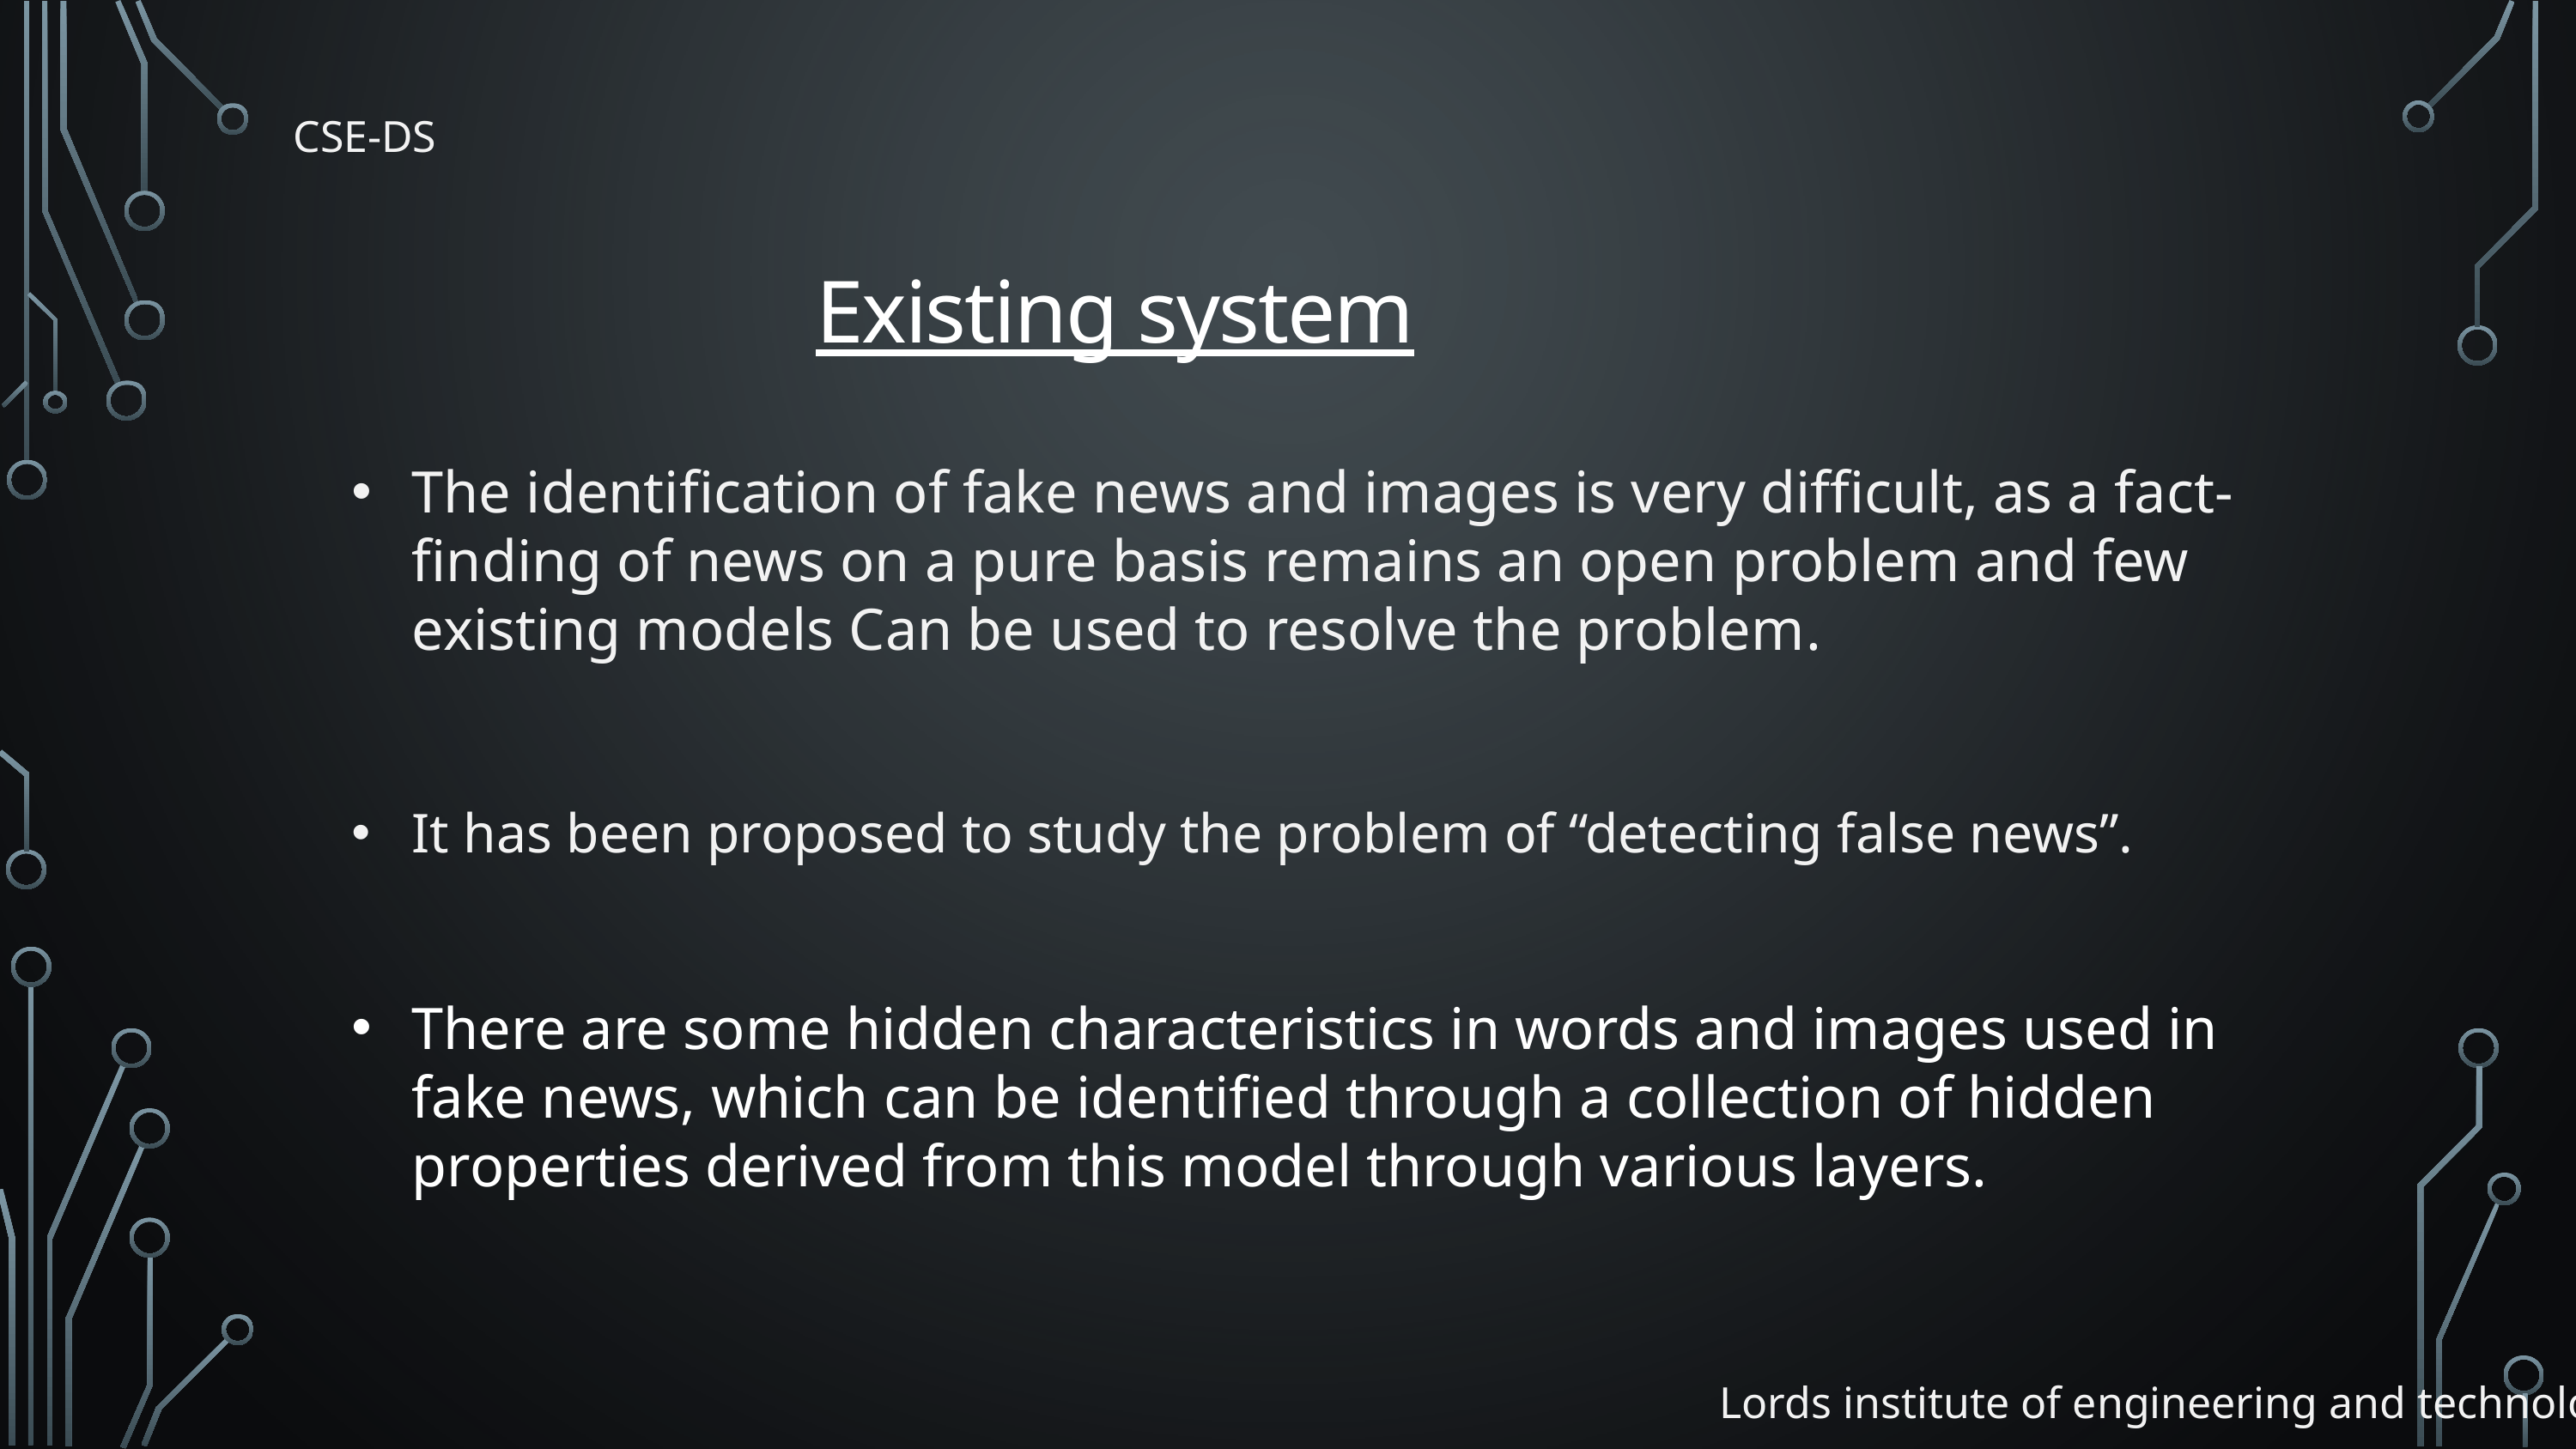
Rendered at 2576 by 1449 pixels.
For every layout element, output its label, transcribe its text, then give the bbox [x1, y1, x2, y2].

text_box Existing system [816, 252, 1557, 361]
text_box Lords institute of engineering and technology [1706, 1369, 2576, 1434]
text_box CSE-DS [280, 102, 959, 167]
text_box The identification of fake news and images is very difficult, as a fact-finding of news on a pure basis remains an open problem and few existing models Can be used to resolve the problem. It has been proposed to study the problem of “detecting false news”. There are some hidden characteristics in words and images used in fake news, which can be identified through a collection of hidden properties derived from this model through various layers. [351, 456, 2287, 1284]
